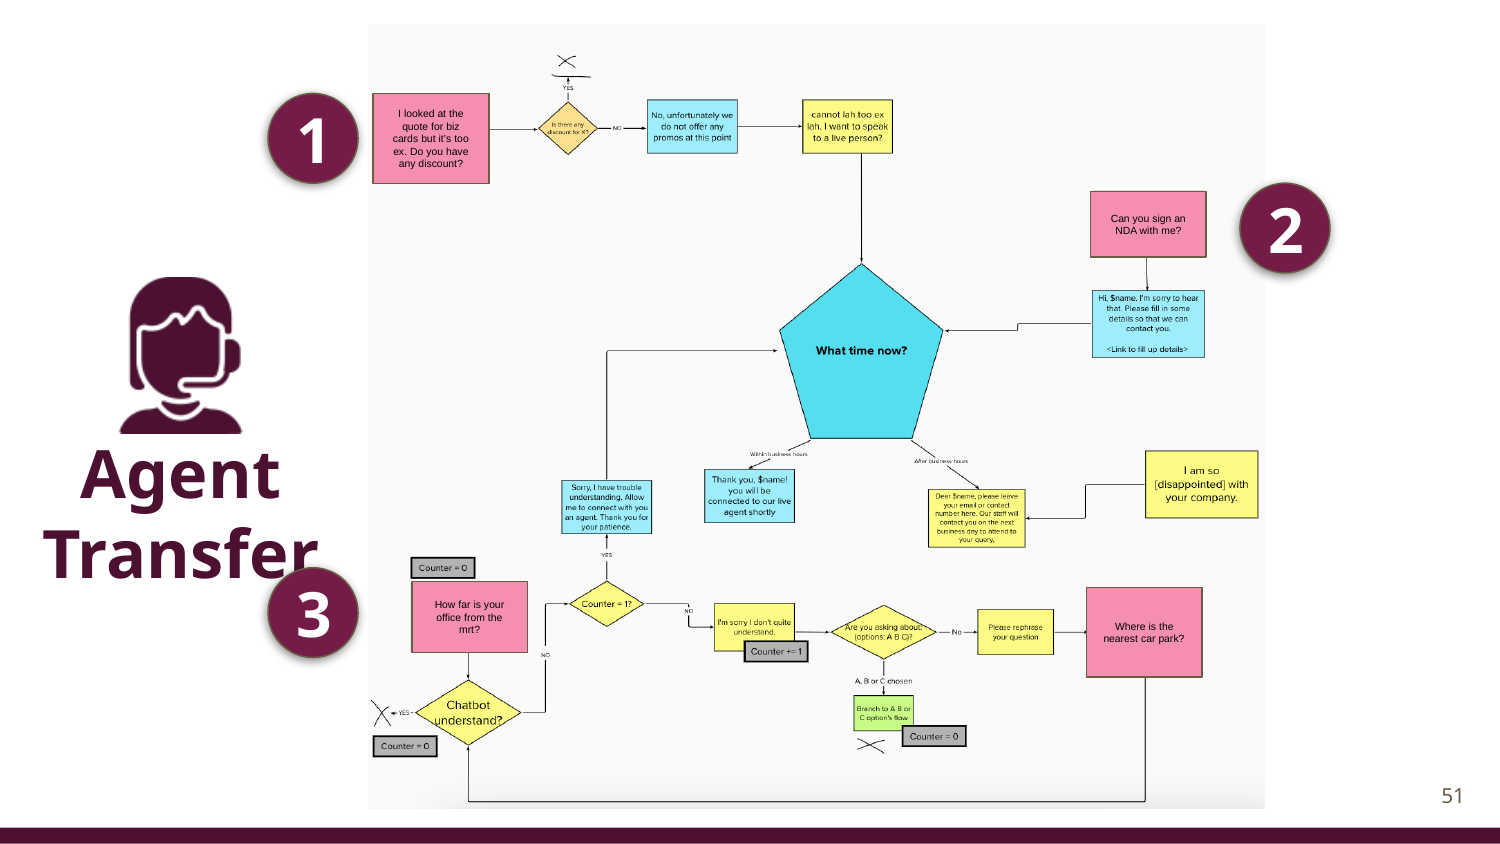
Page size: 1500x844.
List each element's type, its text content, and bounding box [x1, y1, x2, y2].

picture [102, 276, 260, 434]
list Agent Transfer [0, 462, 363, 561]
text_box 1 [268, 93, 359, 184]
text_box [368, 24, 1265, 810]
slide_number ‹#› [1389, 764, 1480, 830]
text_box 3 [268, 567, 359, 658]
text_box 2 [1269, 183, 1330, 273]
